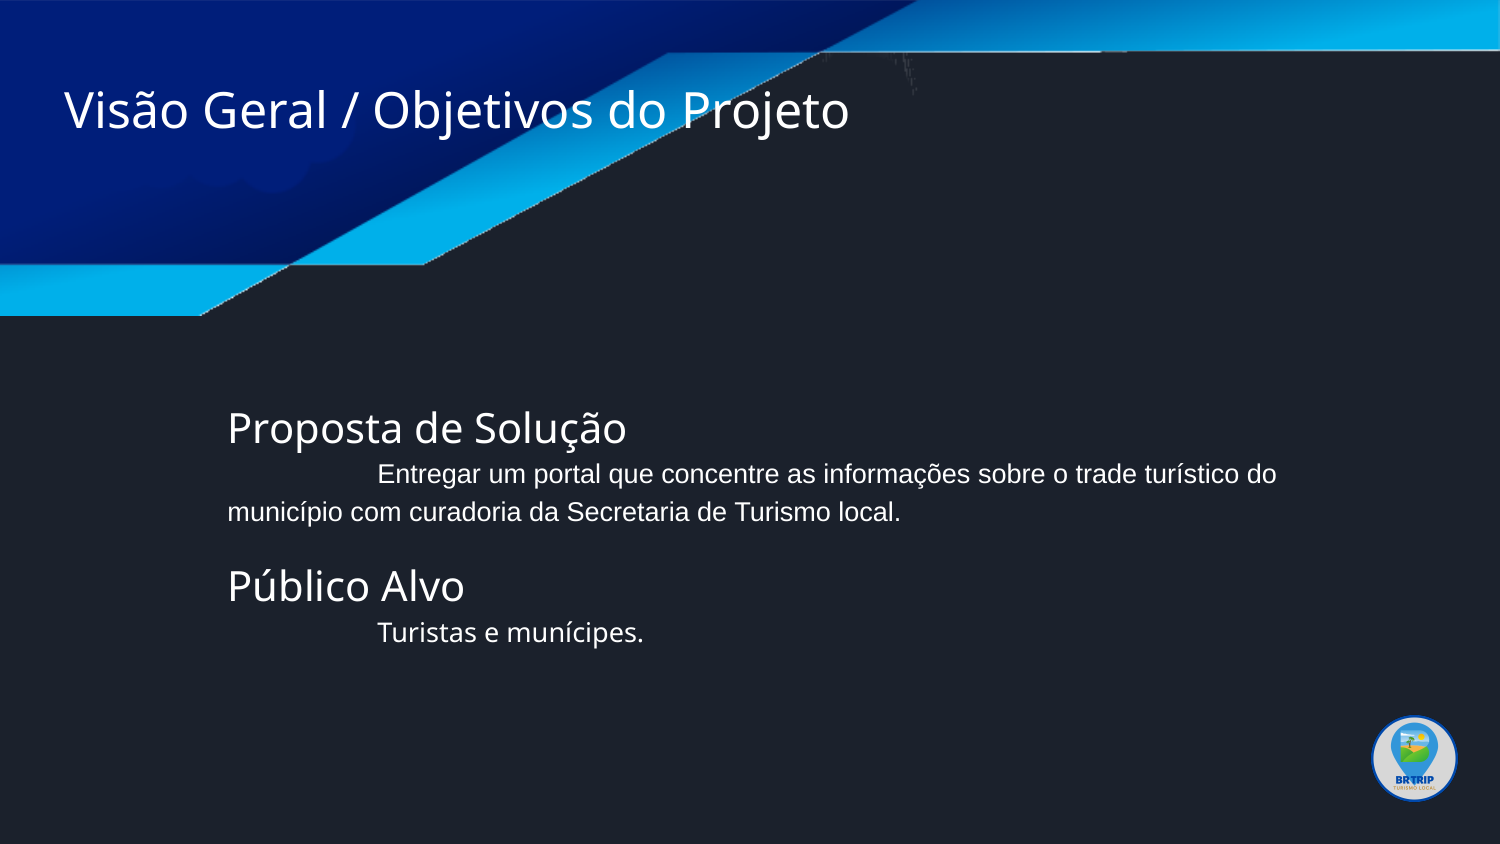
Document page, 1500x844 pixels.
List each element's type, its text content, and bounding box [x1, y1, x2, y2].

picture [0, 0, 1500, 316]
text_box Proposta de Solução Entregar um portal que concentre as informações sobre o trade turístico do município com curadoria da Secretaria de Turismo local. Público Alvo Turistas e munícipes. [212, 387, 1368, 780]
picture [1369, 714, 1459, 804]
